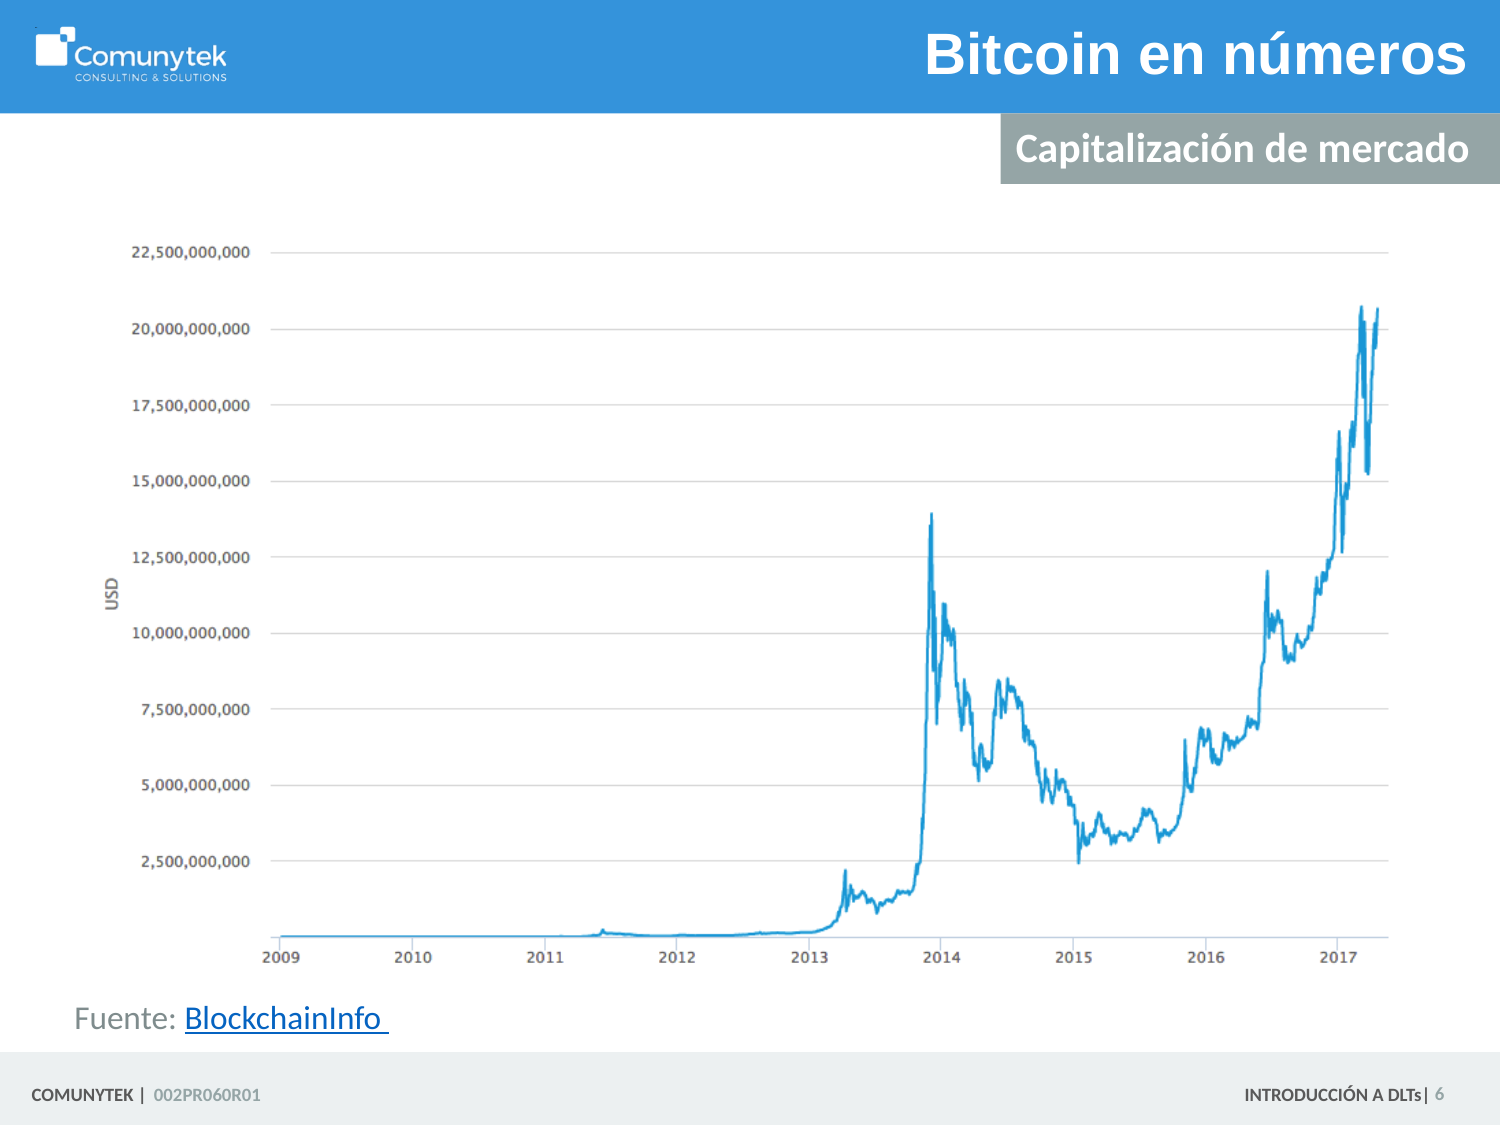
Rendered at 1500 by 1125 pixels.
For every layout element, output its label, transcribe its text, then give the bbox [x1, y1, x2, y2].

text_box Fuente: BlockchainInfo [59, 988, 404, 1044]
title Bitcoin en números [759, 1, 1484, 110]
footer 6 [1430, 1069, 1484, 1117]
picture [93, 214, 1401, 989]
list Capitalización de mercado [1000, 113, 1500, 184]
picture [35, 26, 227, 82]
